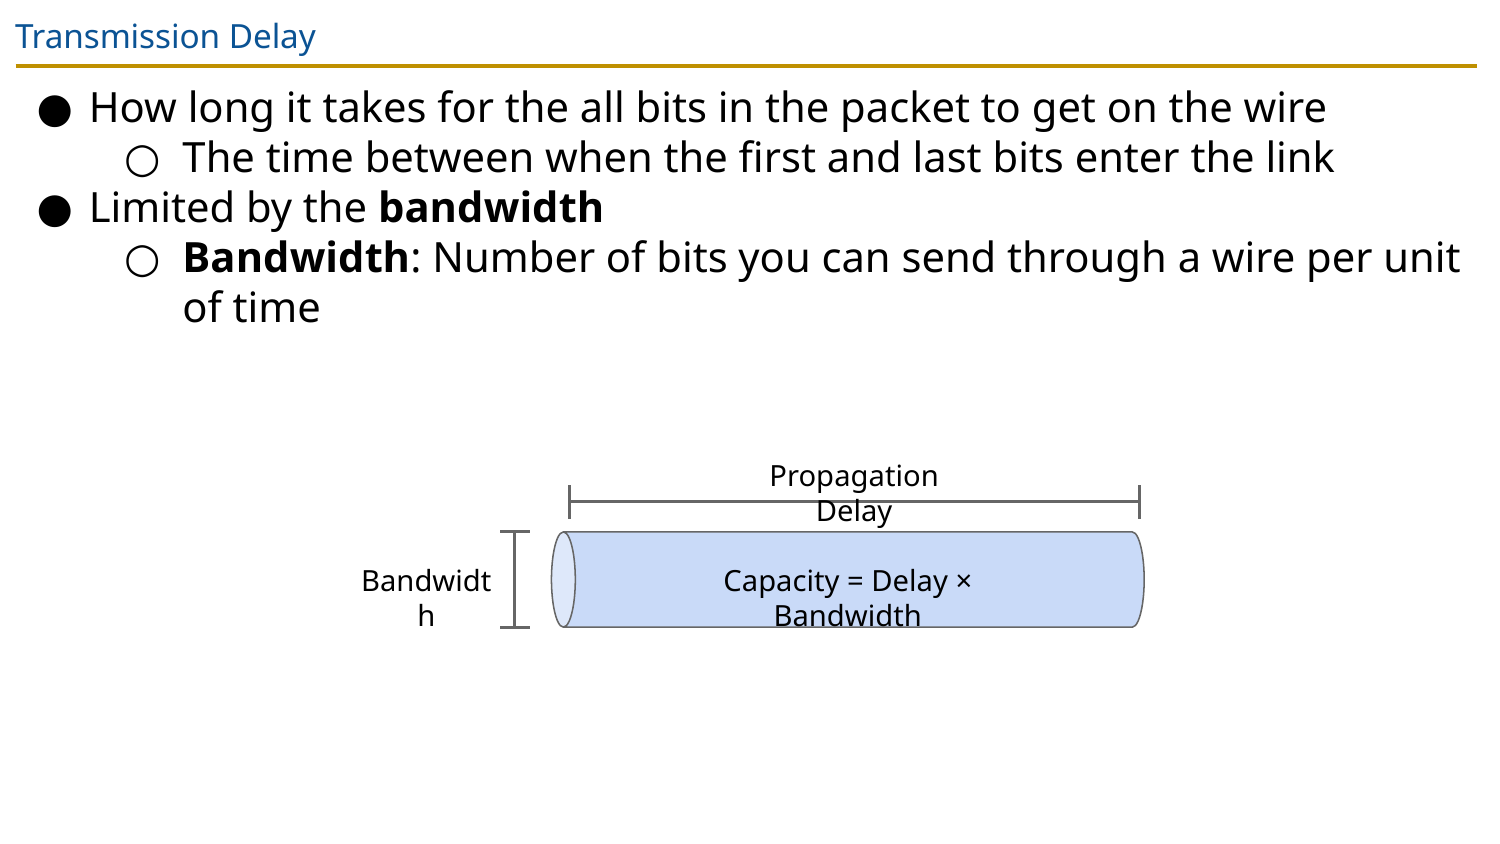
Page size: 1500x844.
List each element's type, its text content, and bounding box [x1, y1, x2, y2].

text_box [551, 531, 832, 628]
title Questions? [551, 532, 576, 627]
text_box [499, 531, 530, 628]
title Transmission Delay [0, 0, 1500, 65]
text_box [876, 531, 1145, 628]
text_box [837, 216, 872, 787]
text_box Capacity = Delay × Bandwidth [651, 557, 832, 637]
text_box Capacity = Delay × Bandwidth [876, 557, 1045, 637]
text_box Propagation Delay [876, 452, 983, 532]
text_box Propagation Delay [725, 452, 832, 532]
list How long it takes for the all bits in the packet to get on the wire The time between when the first and last bits enter the link Limited by the bandwidth Bandwidth: Number of bits you can send through a wire per unit of time [17, 65, 1480, 333]
text_box Bandwidth [352, 557, 500, 637]
